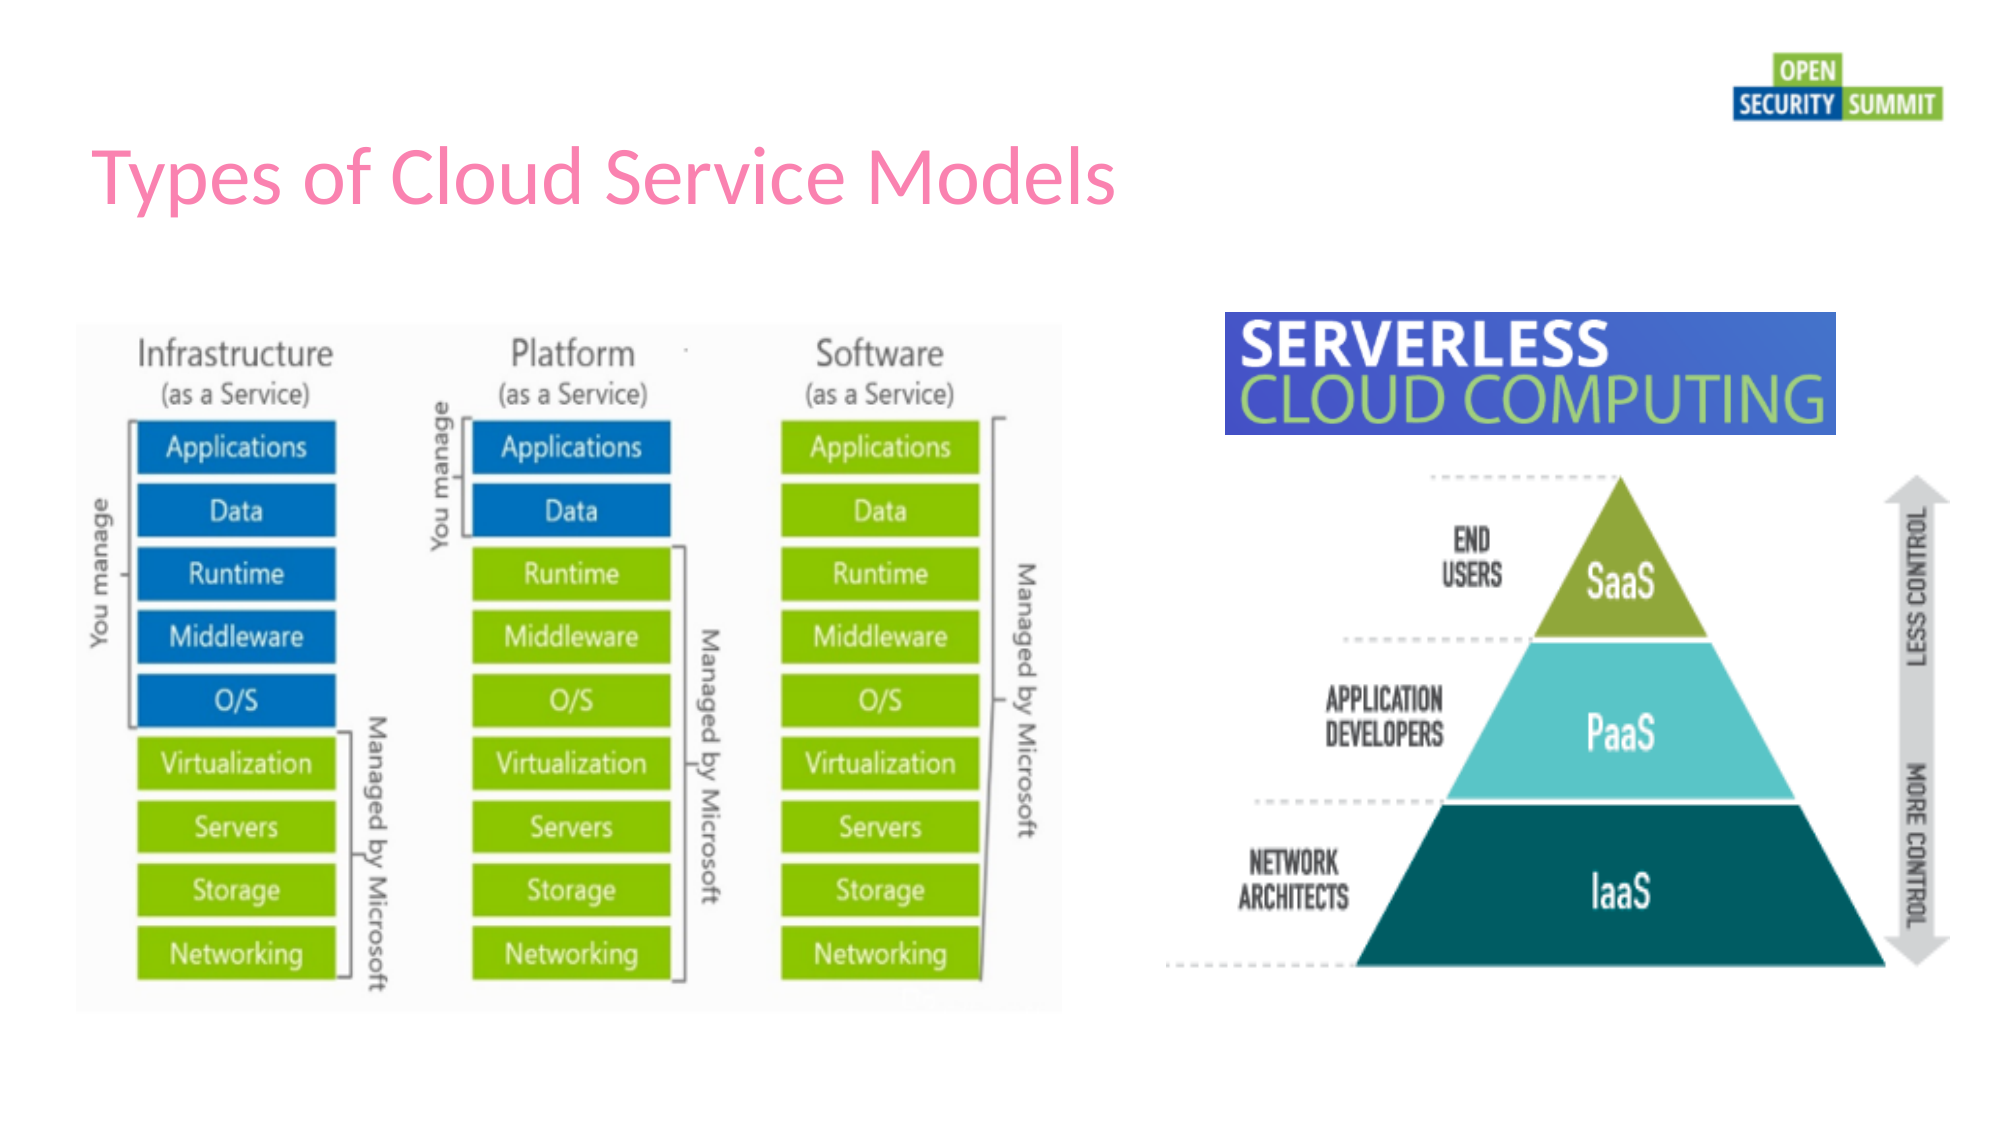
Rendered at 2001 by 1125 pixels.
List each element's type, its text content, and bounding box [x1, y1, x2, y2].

text_box Types of Cloud Service Models [76, 114, 1427, 230]
picture [1225, 312, 1836, 435]
picture [1166, 465, 1950, 983]
picture [1720, 48, 1950, 125]
picture [76, 312, 1062, 1017]
